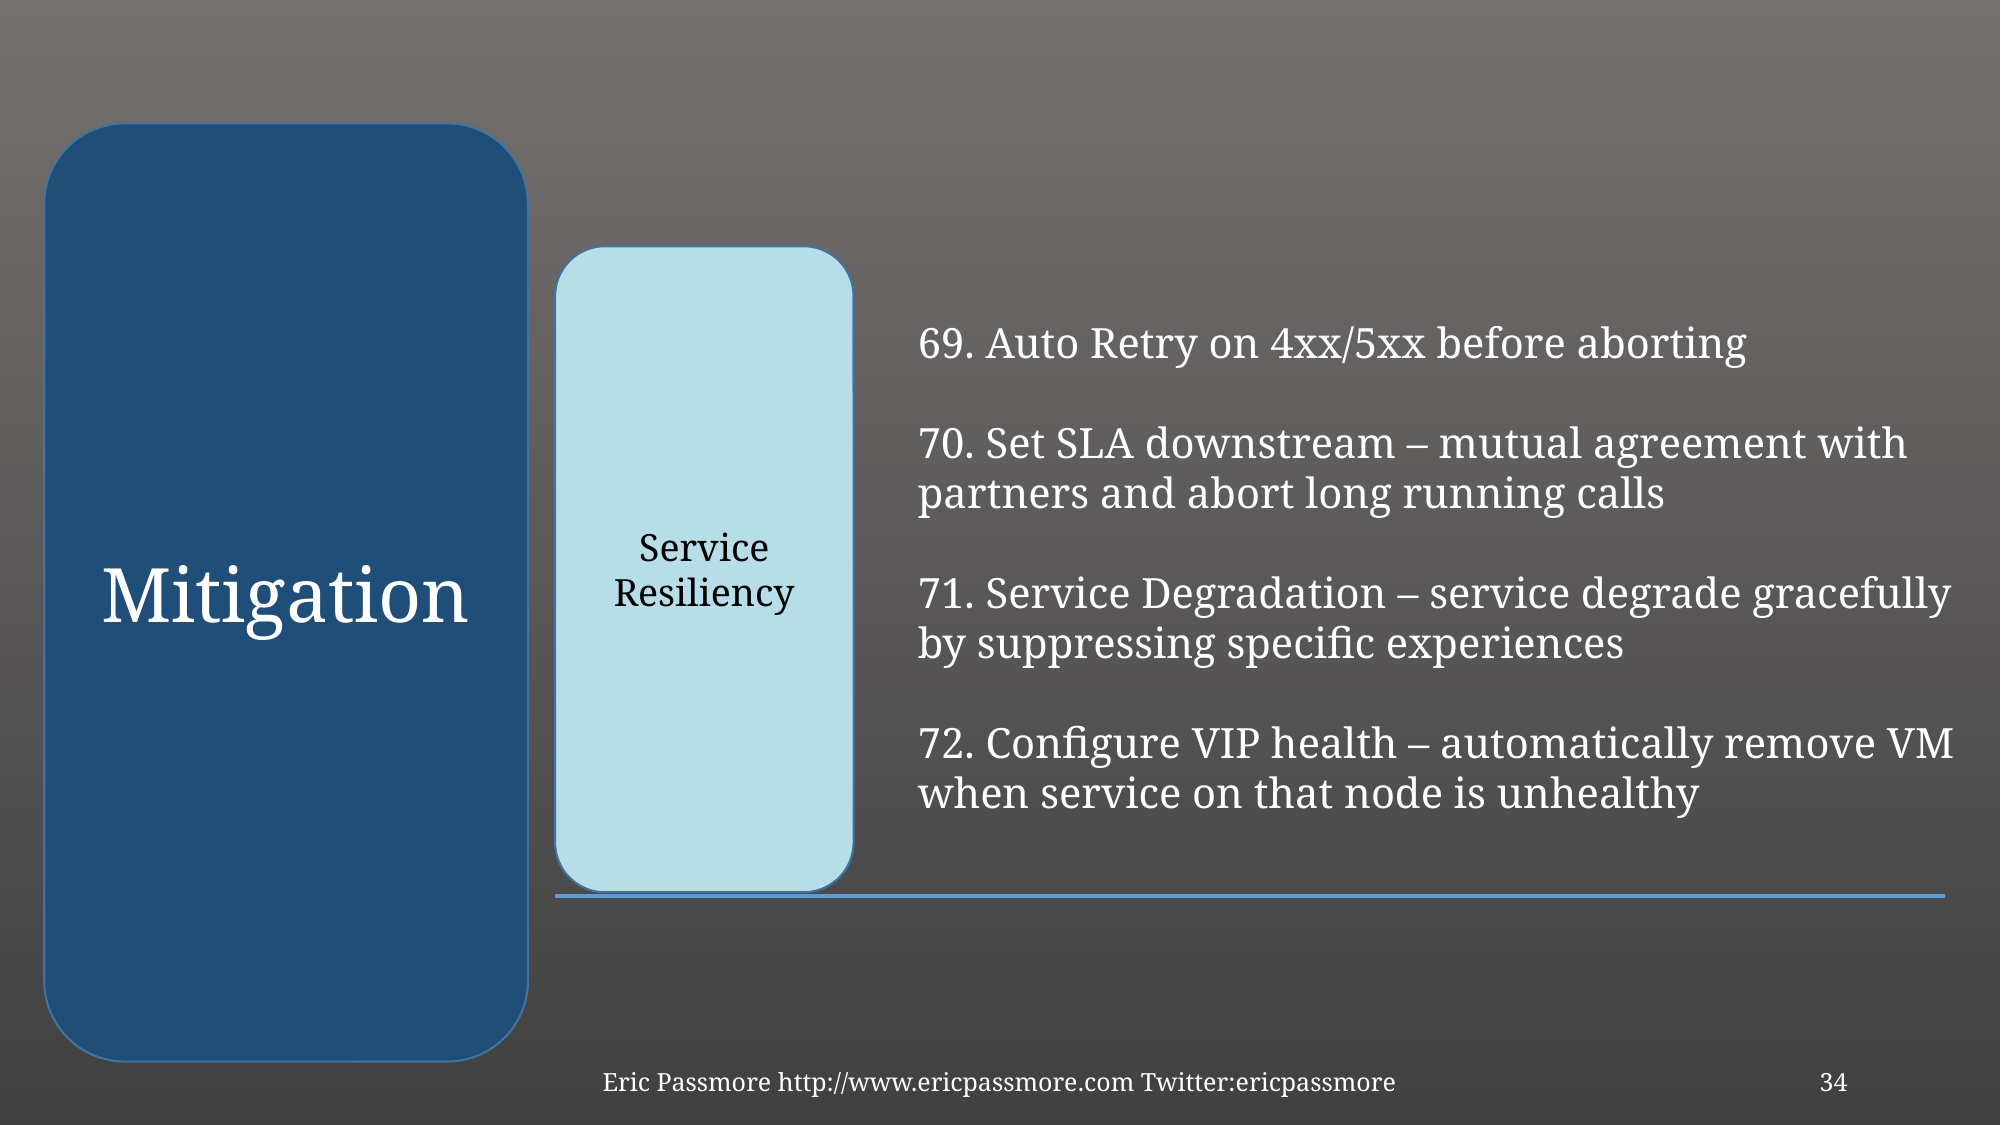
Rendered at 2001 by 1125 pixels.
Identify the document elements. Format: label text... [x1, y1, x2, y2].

text_box Service Resiliency [554, 245, 855, 894]
text_box 69. Auto Retry on 4xx/5xx before aborting 70. Set SLA downstream – mutual agreement with partners and abort long running calls 71. Service Degradation – service degrade gracefully by suppressing specific experiences 72. Configure VIP health – automatically remove VM when service on that node is unhealthy [903, 309, 1990, 825]
footer Eric Passmore http://www.ericpassmore.com Twitter:ericpassmore [587, 1063, 1412, 1103]
text_box Mitigation [43, 122, 529, 1063]
slide_number 34 [1412, 1063, 1863, 1103]
